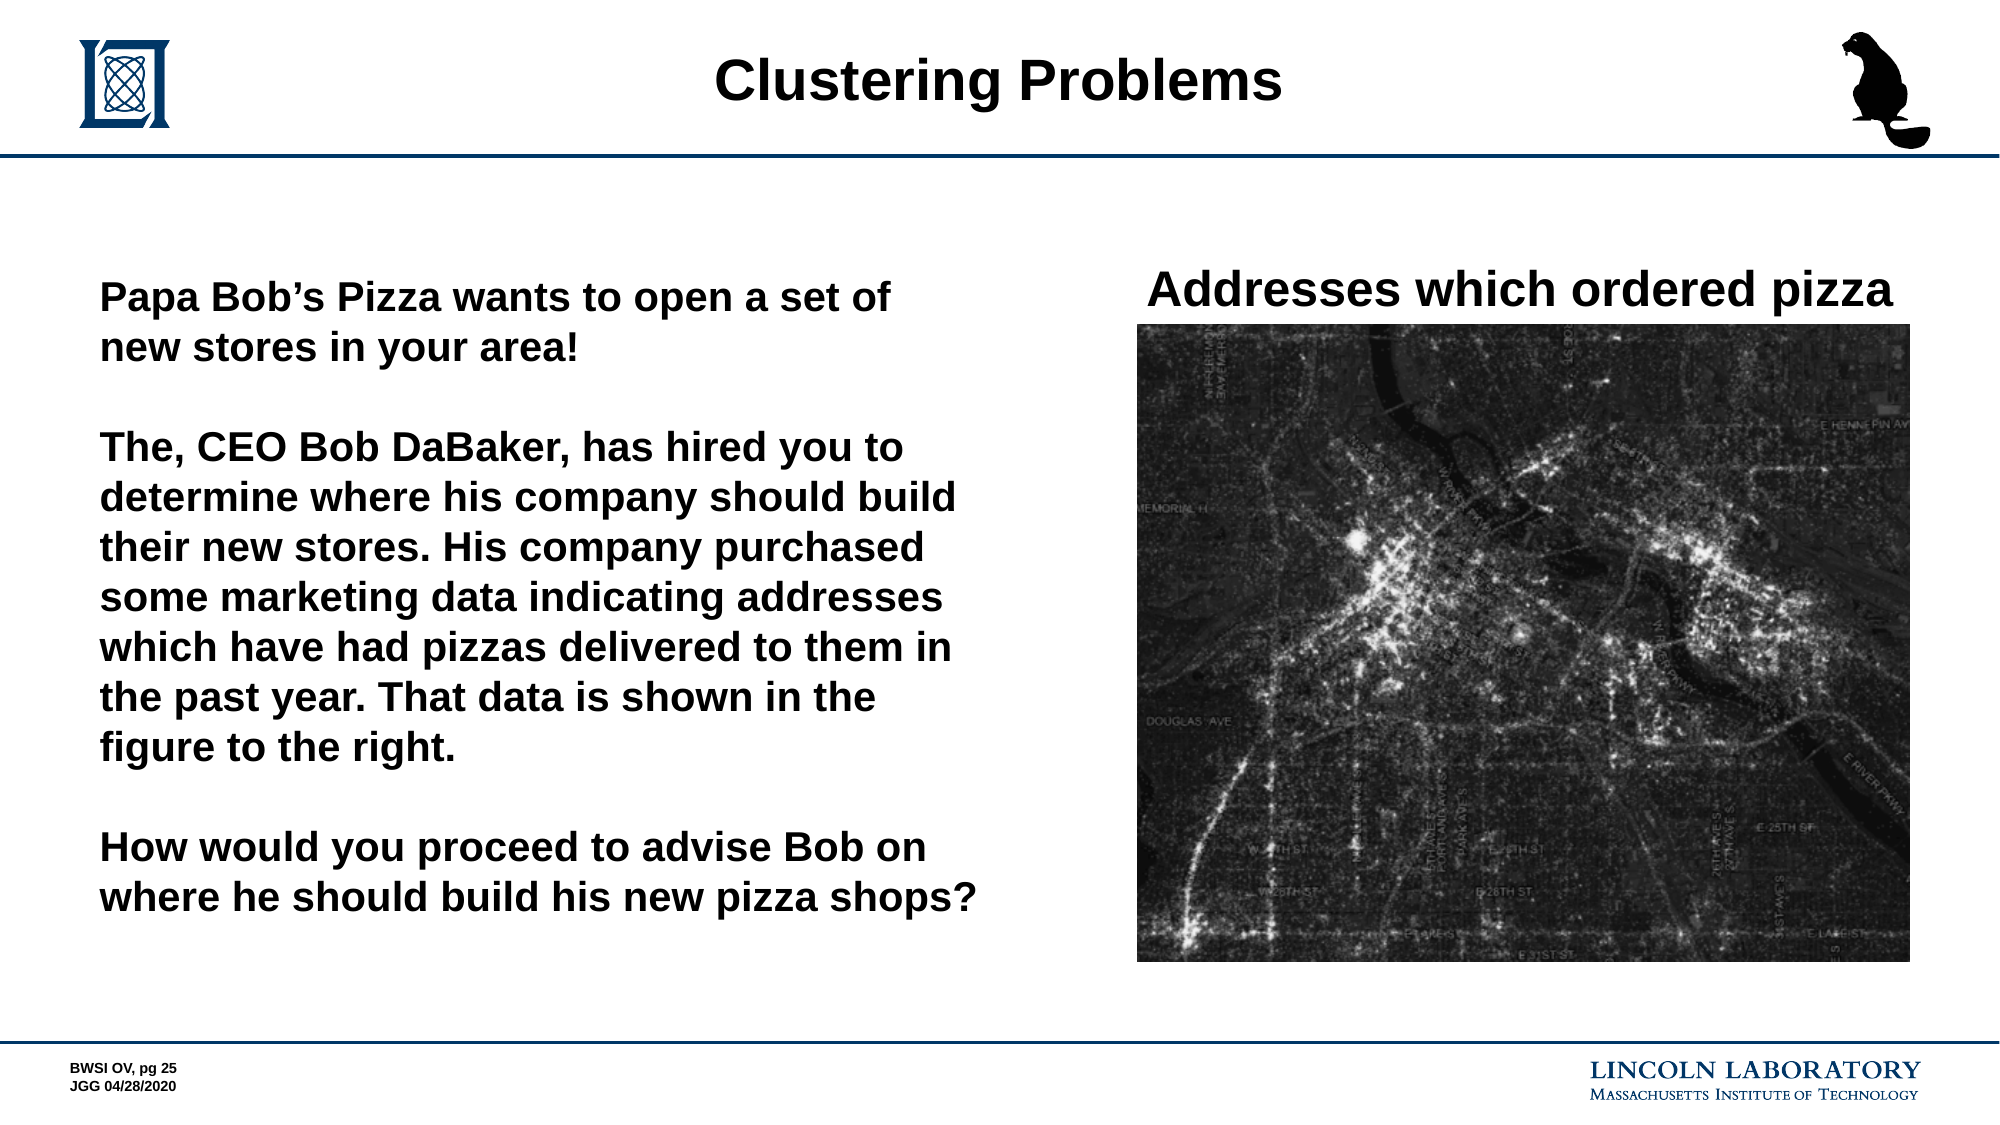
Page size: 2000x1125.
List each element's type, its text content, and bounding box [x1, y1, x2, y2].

picture [79, 40, 170, 128]
picture [1136, 324, 1911, 963]
picture [1588, 1061, 1921, 1100]
text_box Addresses which ordered pizza [1131, 249, 1909, 324]
text_box Papa Bob’s Pizza wants to open a set of new stores in your area! The, CEO Bob DaBaker, has hired you to determine where his company should build their new stores. His company purchased some marketing data indicating addresses which have had pizzas delivered to them in the past year. That data is shown in the figure to the right. How would you proceed to advise Bob on where he should build his new pizza shops? [84, 262, 998, 928]
picture [1830, 20, 1942, 156]
title Clustering Problems [205, 16, 1794, 151]
